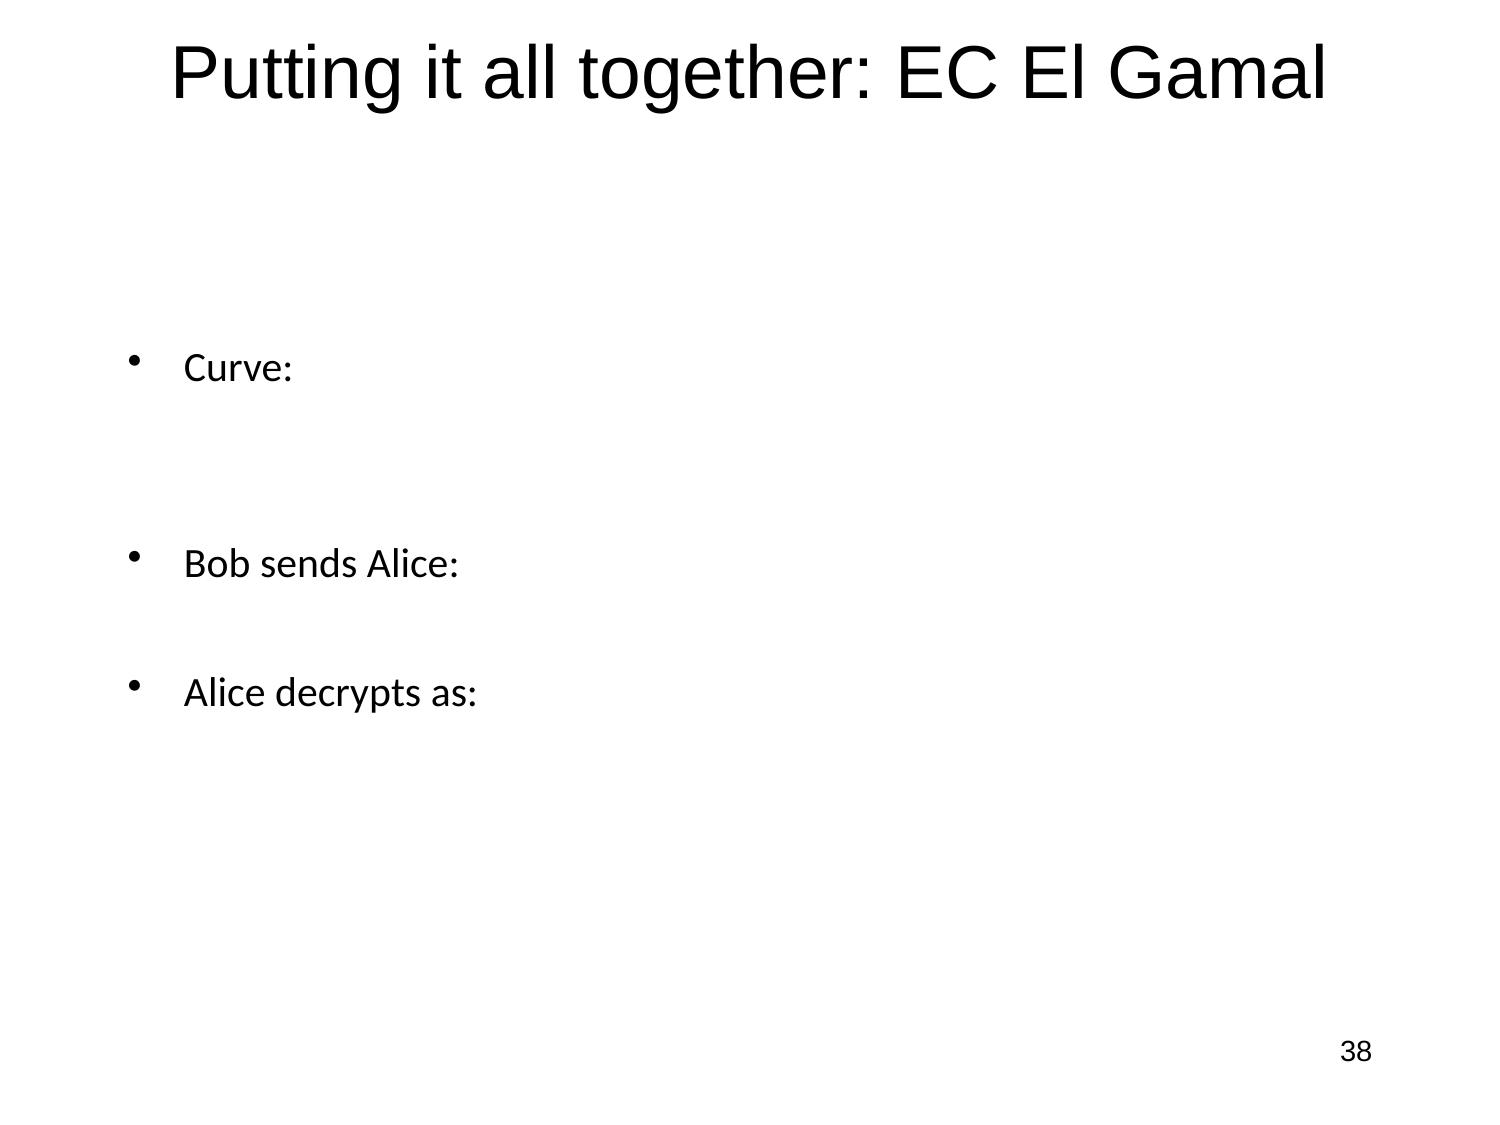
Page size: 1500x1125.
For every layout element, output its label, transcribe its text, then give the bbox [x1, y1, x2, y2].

slide_number 38 [1074, 1024, 1388, 1101]
title Putting it all together: EC El Gamal [112, 12, 1388, 126]
